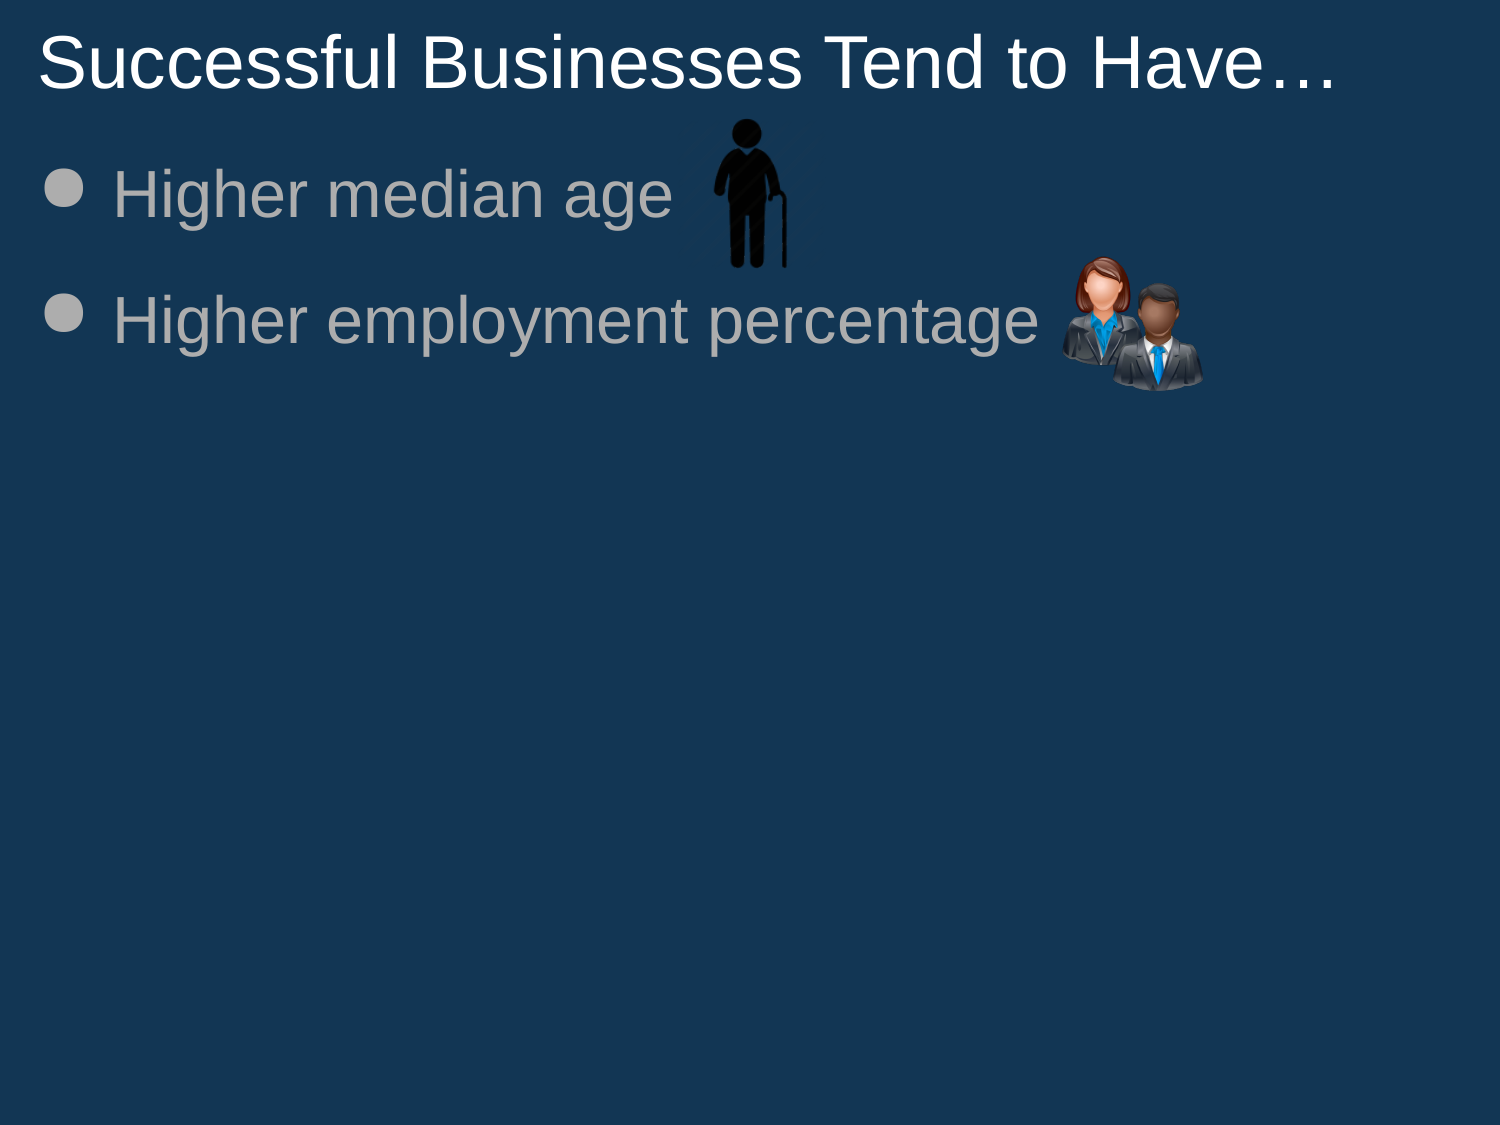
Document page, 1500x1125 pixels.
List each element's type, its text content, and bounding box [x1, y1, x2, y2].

picture [1057, 249, 1208, 401]
text_box Successful Businesses Tend to Have… [22, 0, 1480, 125]
list Higher median age Higher employment percentage [22, 125, 1480, 1027]
picture [674, 118, 826, 270]
